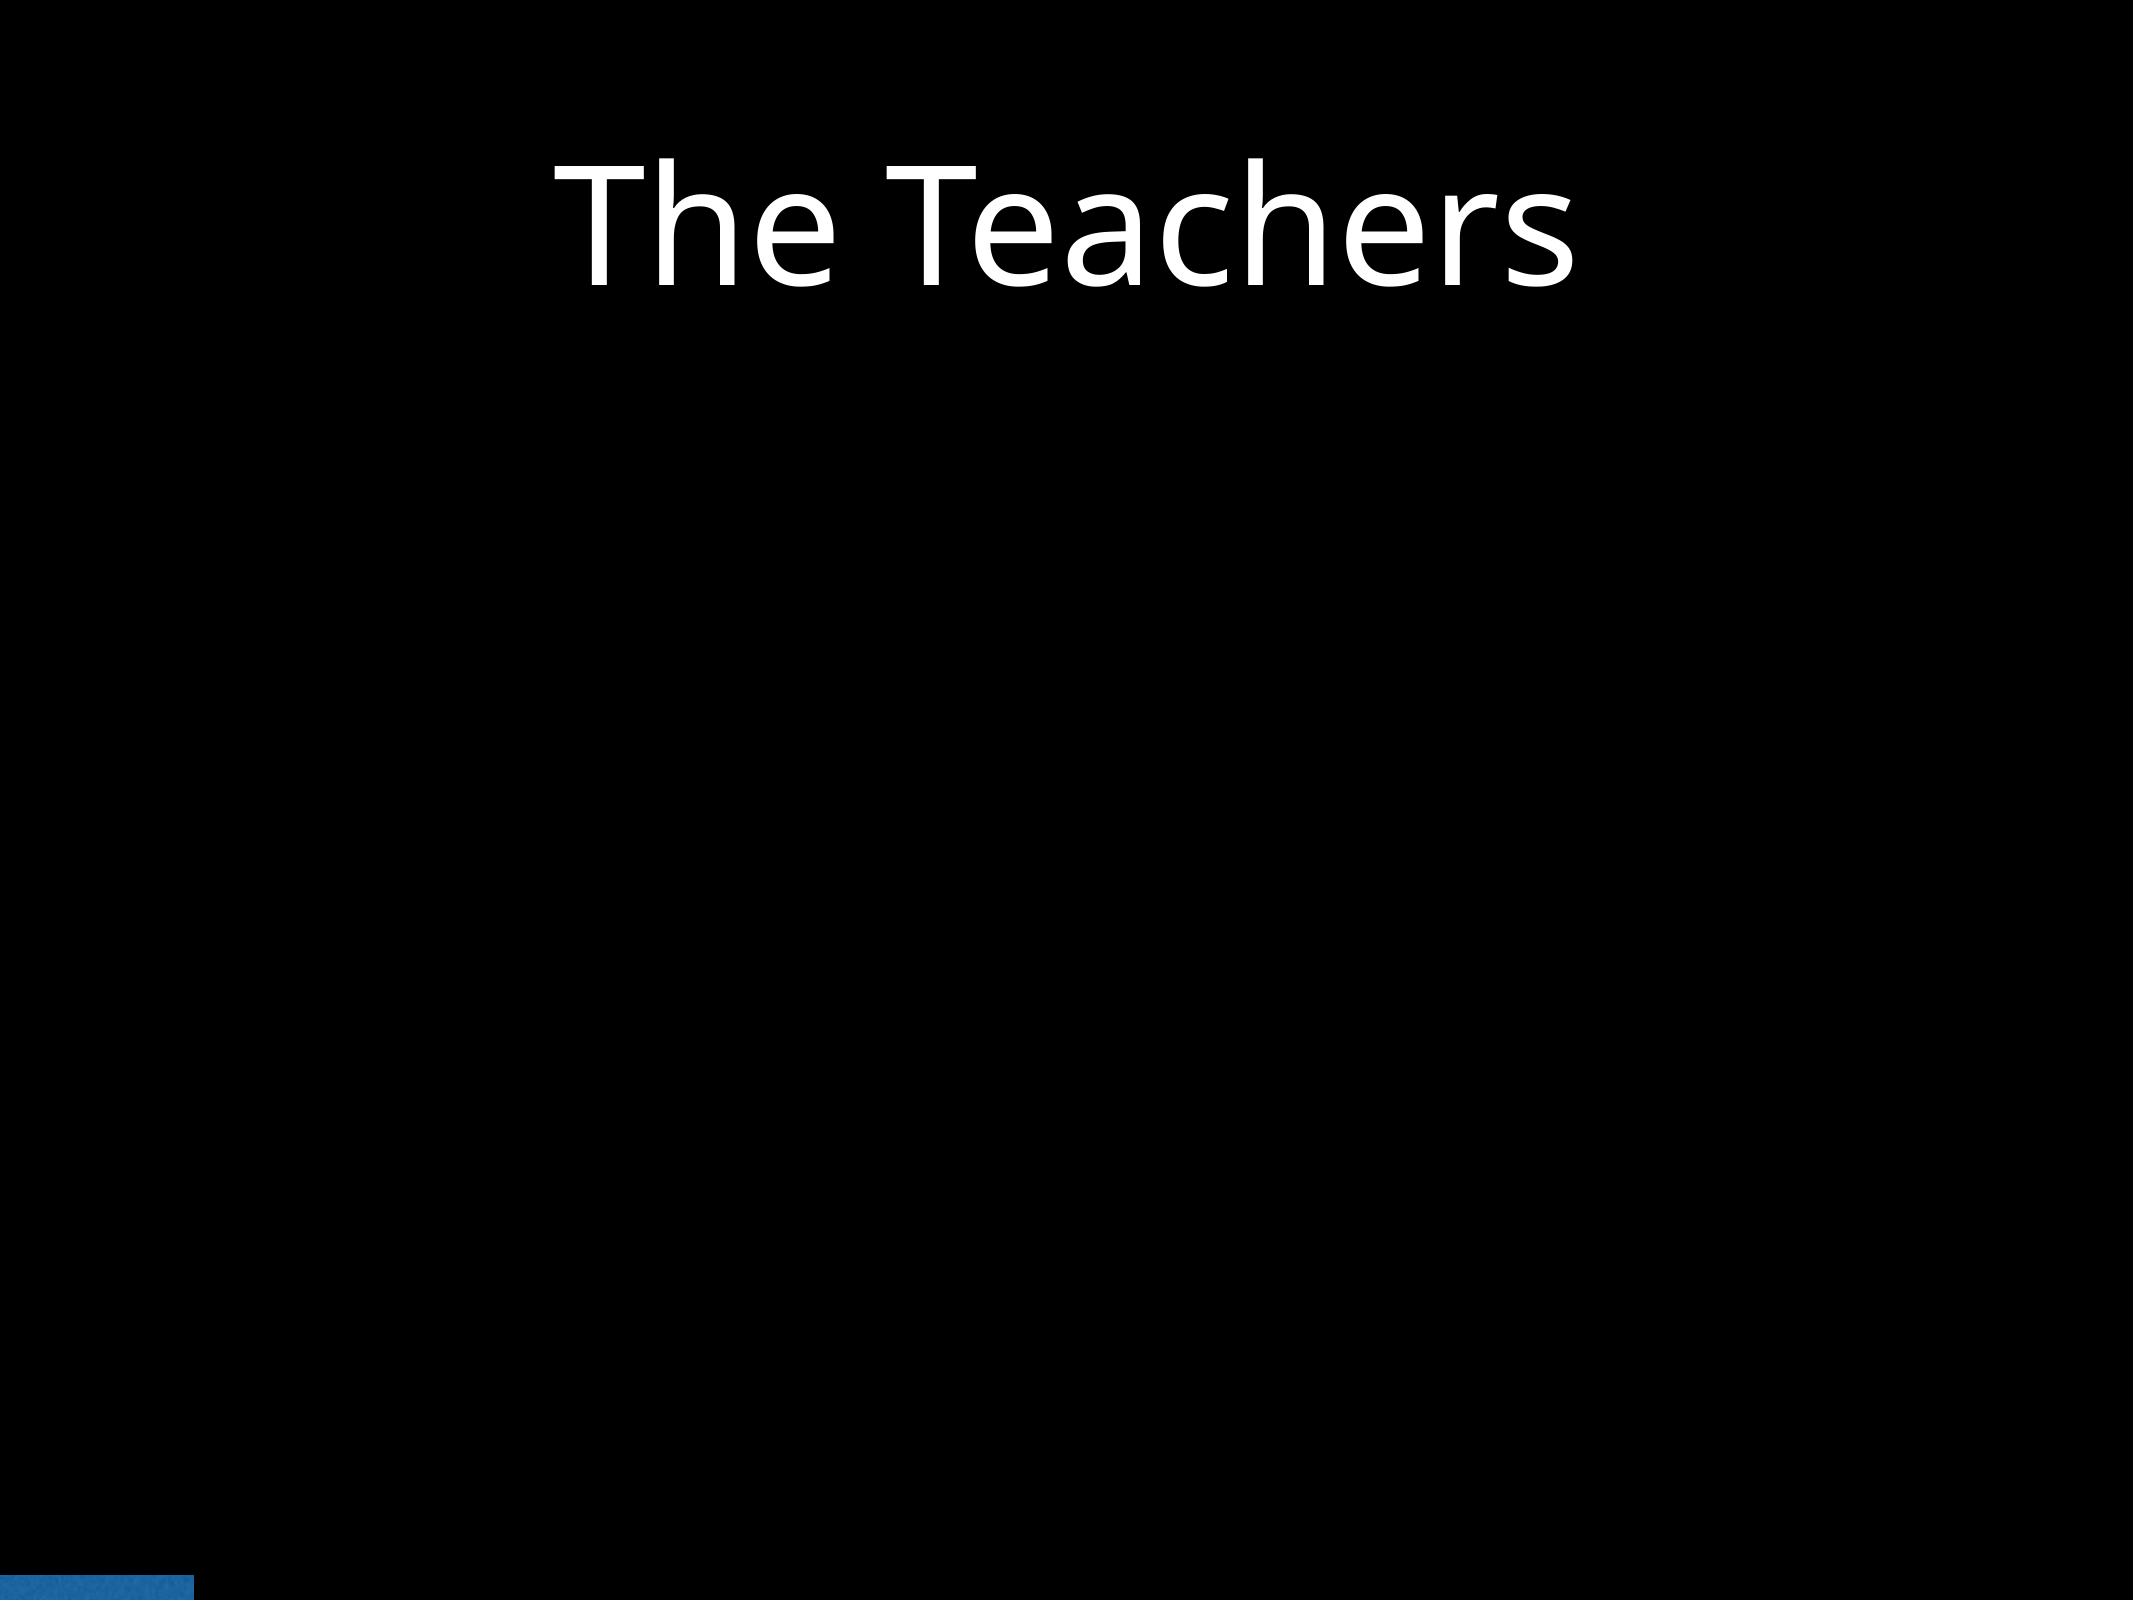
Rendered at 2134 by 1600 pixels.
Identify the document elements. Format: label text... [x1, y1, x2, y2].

text_box [0, 1575, 194, 1600]
title The Teachers [155, 41, 1978, 397]
